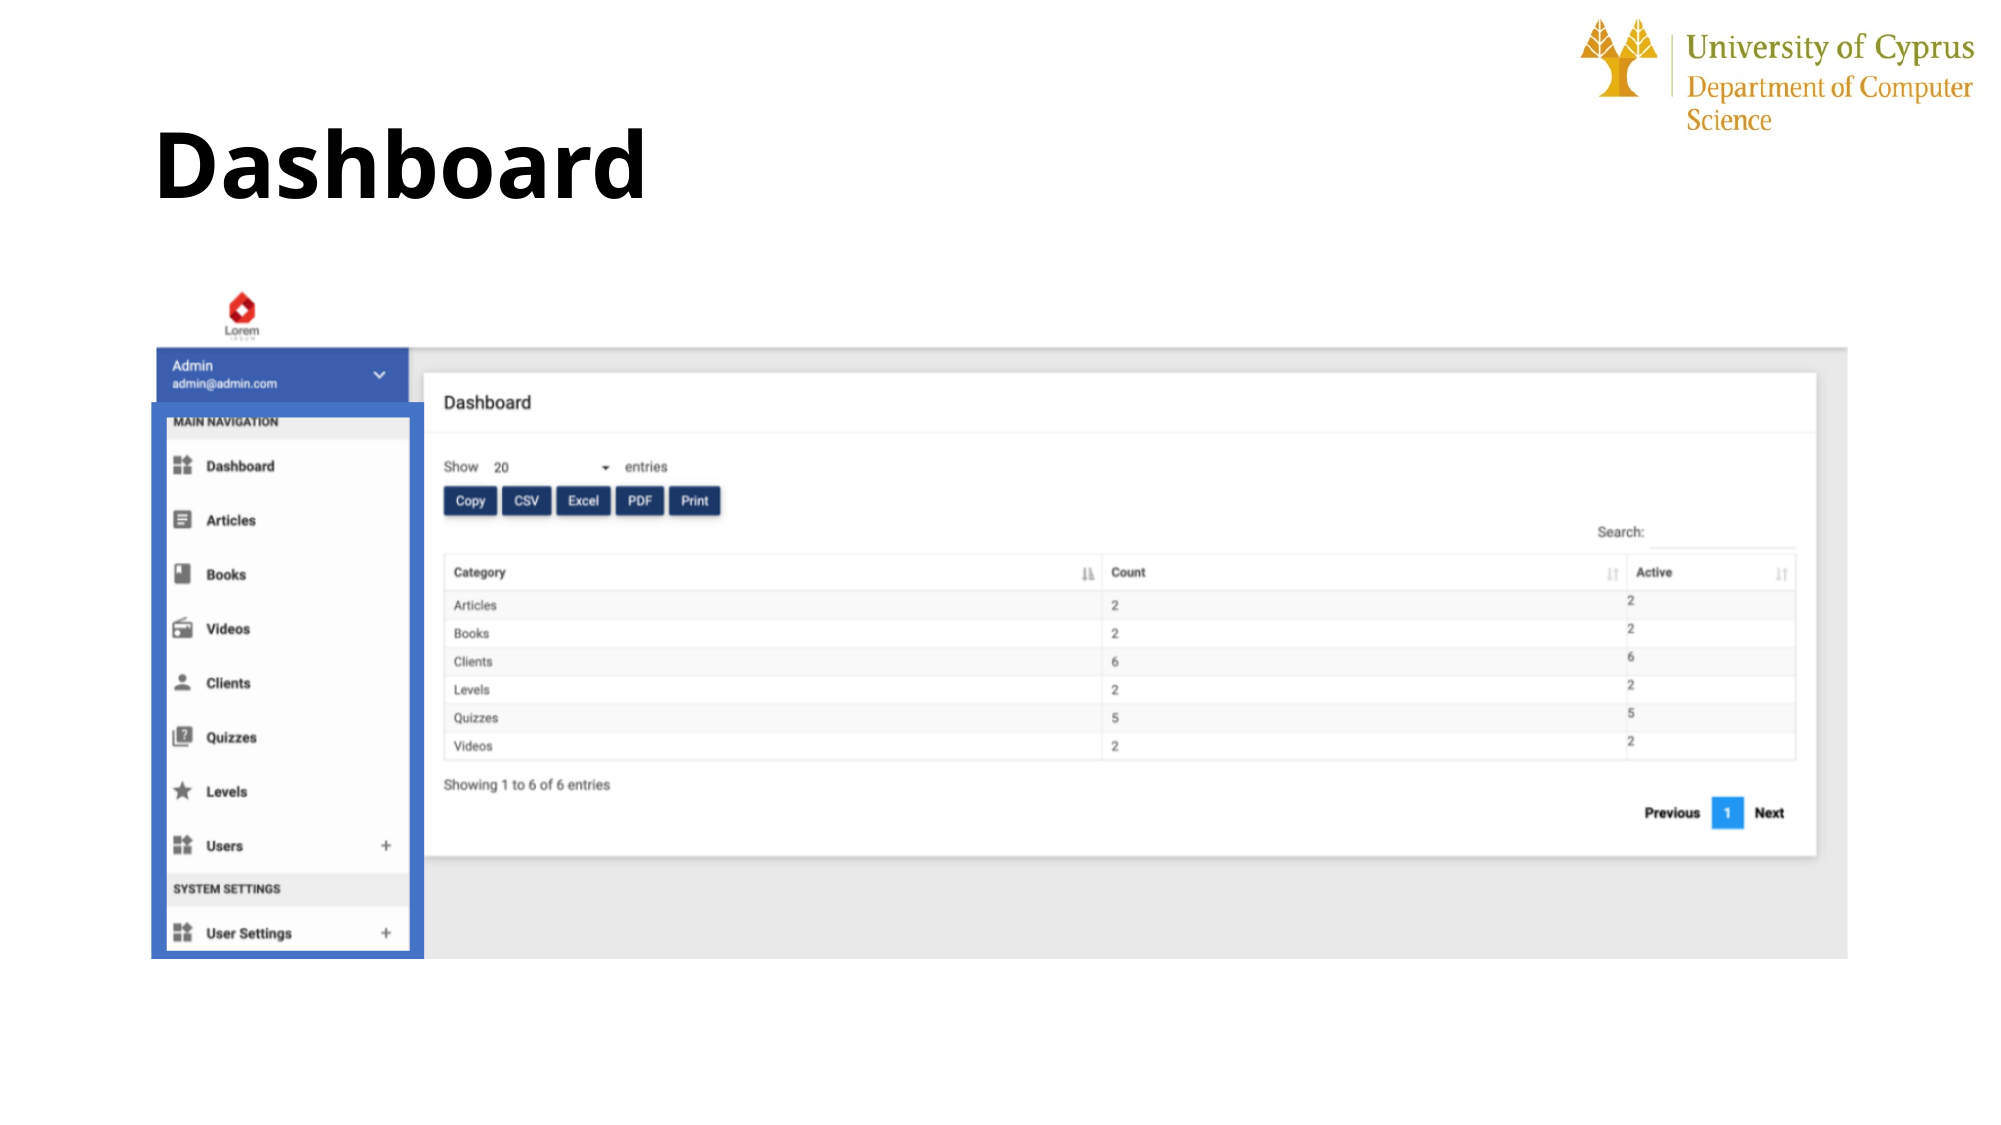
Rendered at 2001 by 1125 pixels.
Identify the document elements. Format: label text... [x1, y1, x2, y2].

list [137, 277, 1863, 959]
title Dashboard [137, 59, 1863, 277]
picture [1561, 0, 2000, 169]
